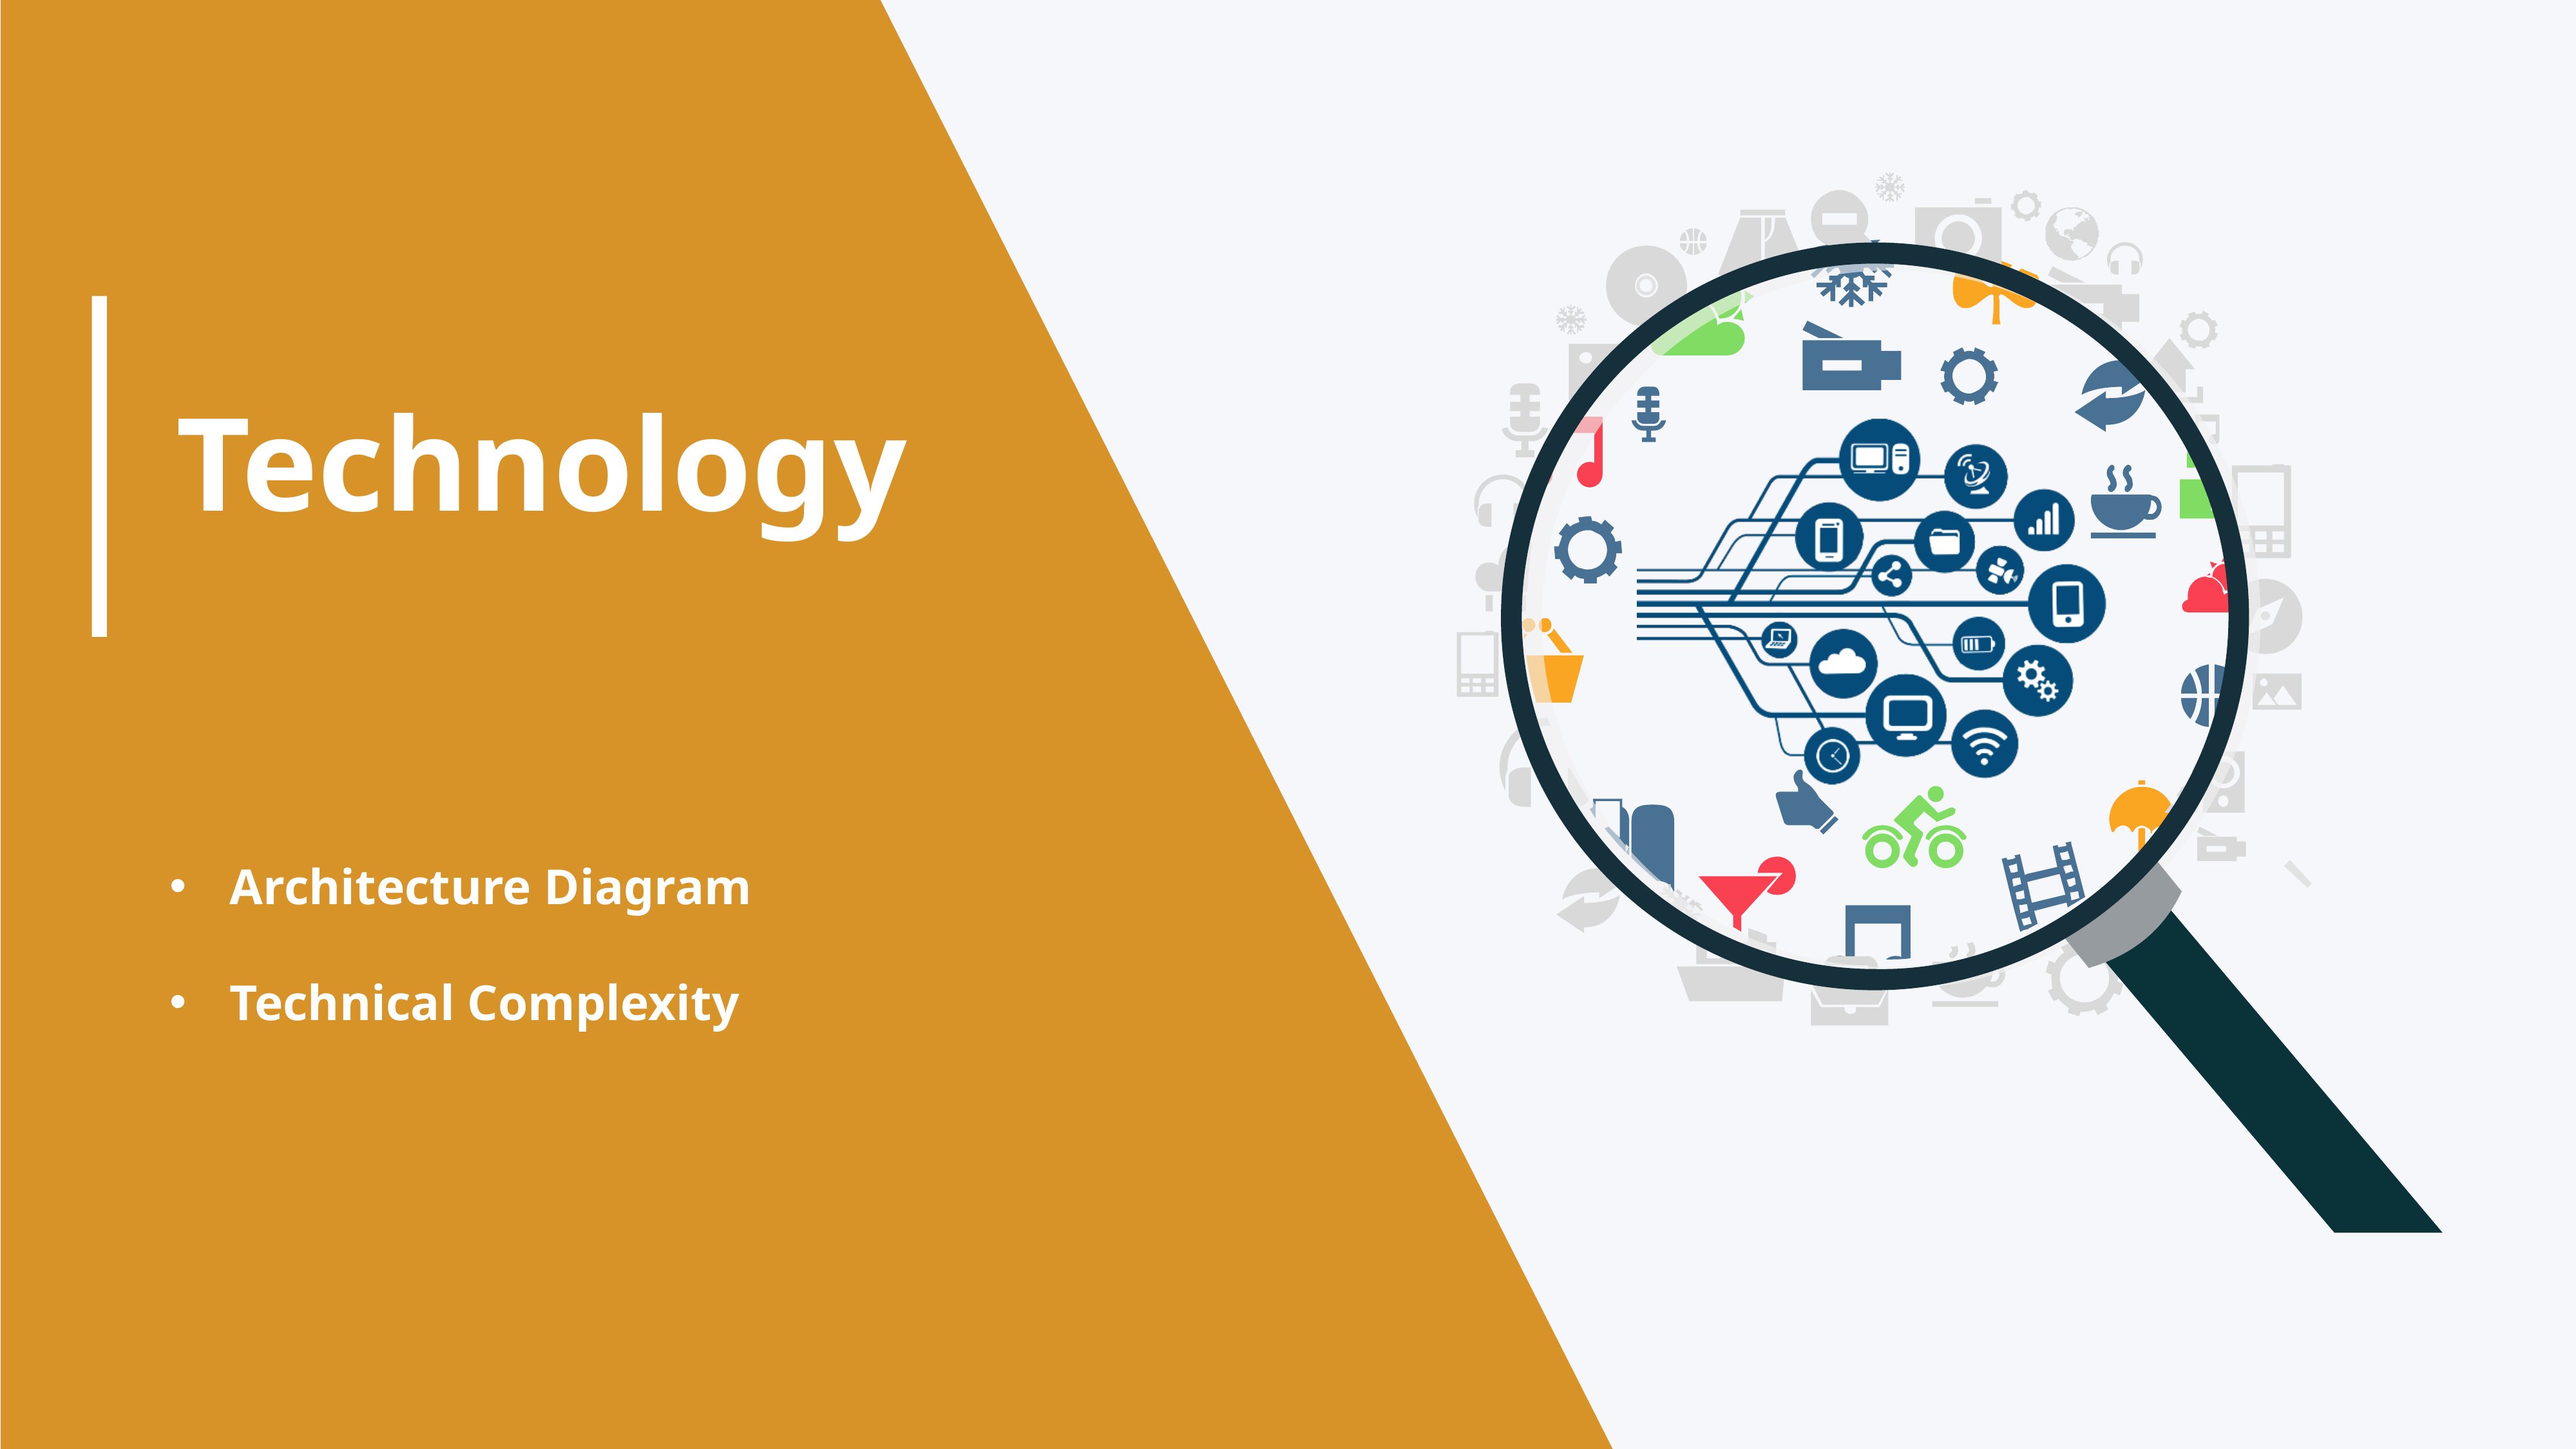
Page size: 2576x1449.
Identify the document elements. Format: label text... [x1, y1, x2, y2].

picture [1637, 411, 2141, 793]
text_box [91, 296, 107, 637]
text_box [1447, 173, 2443, 1233]
text_box Technology [166, 407, 1077, 541]
text_box Architecture Diagram Technical Complexity [160, 793, 936, 1036]
text_box [0, 0, 1614, 1449]
